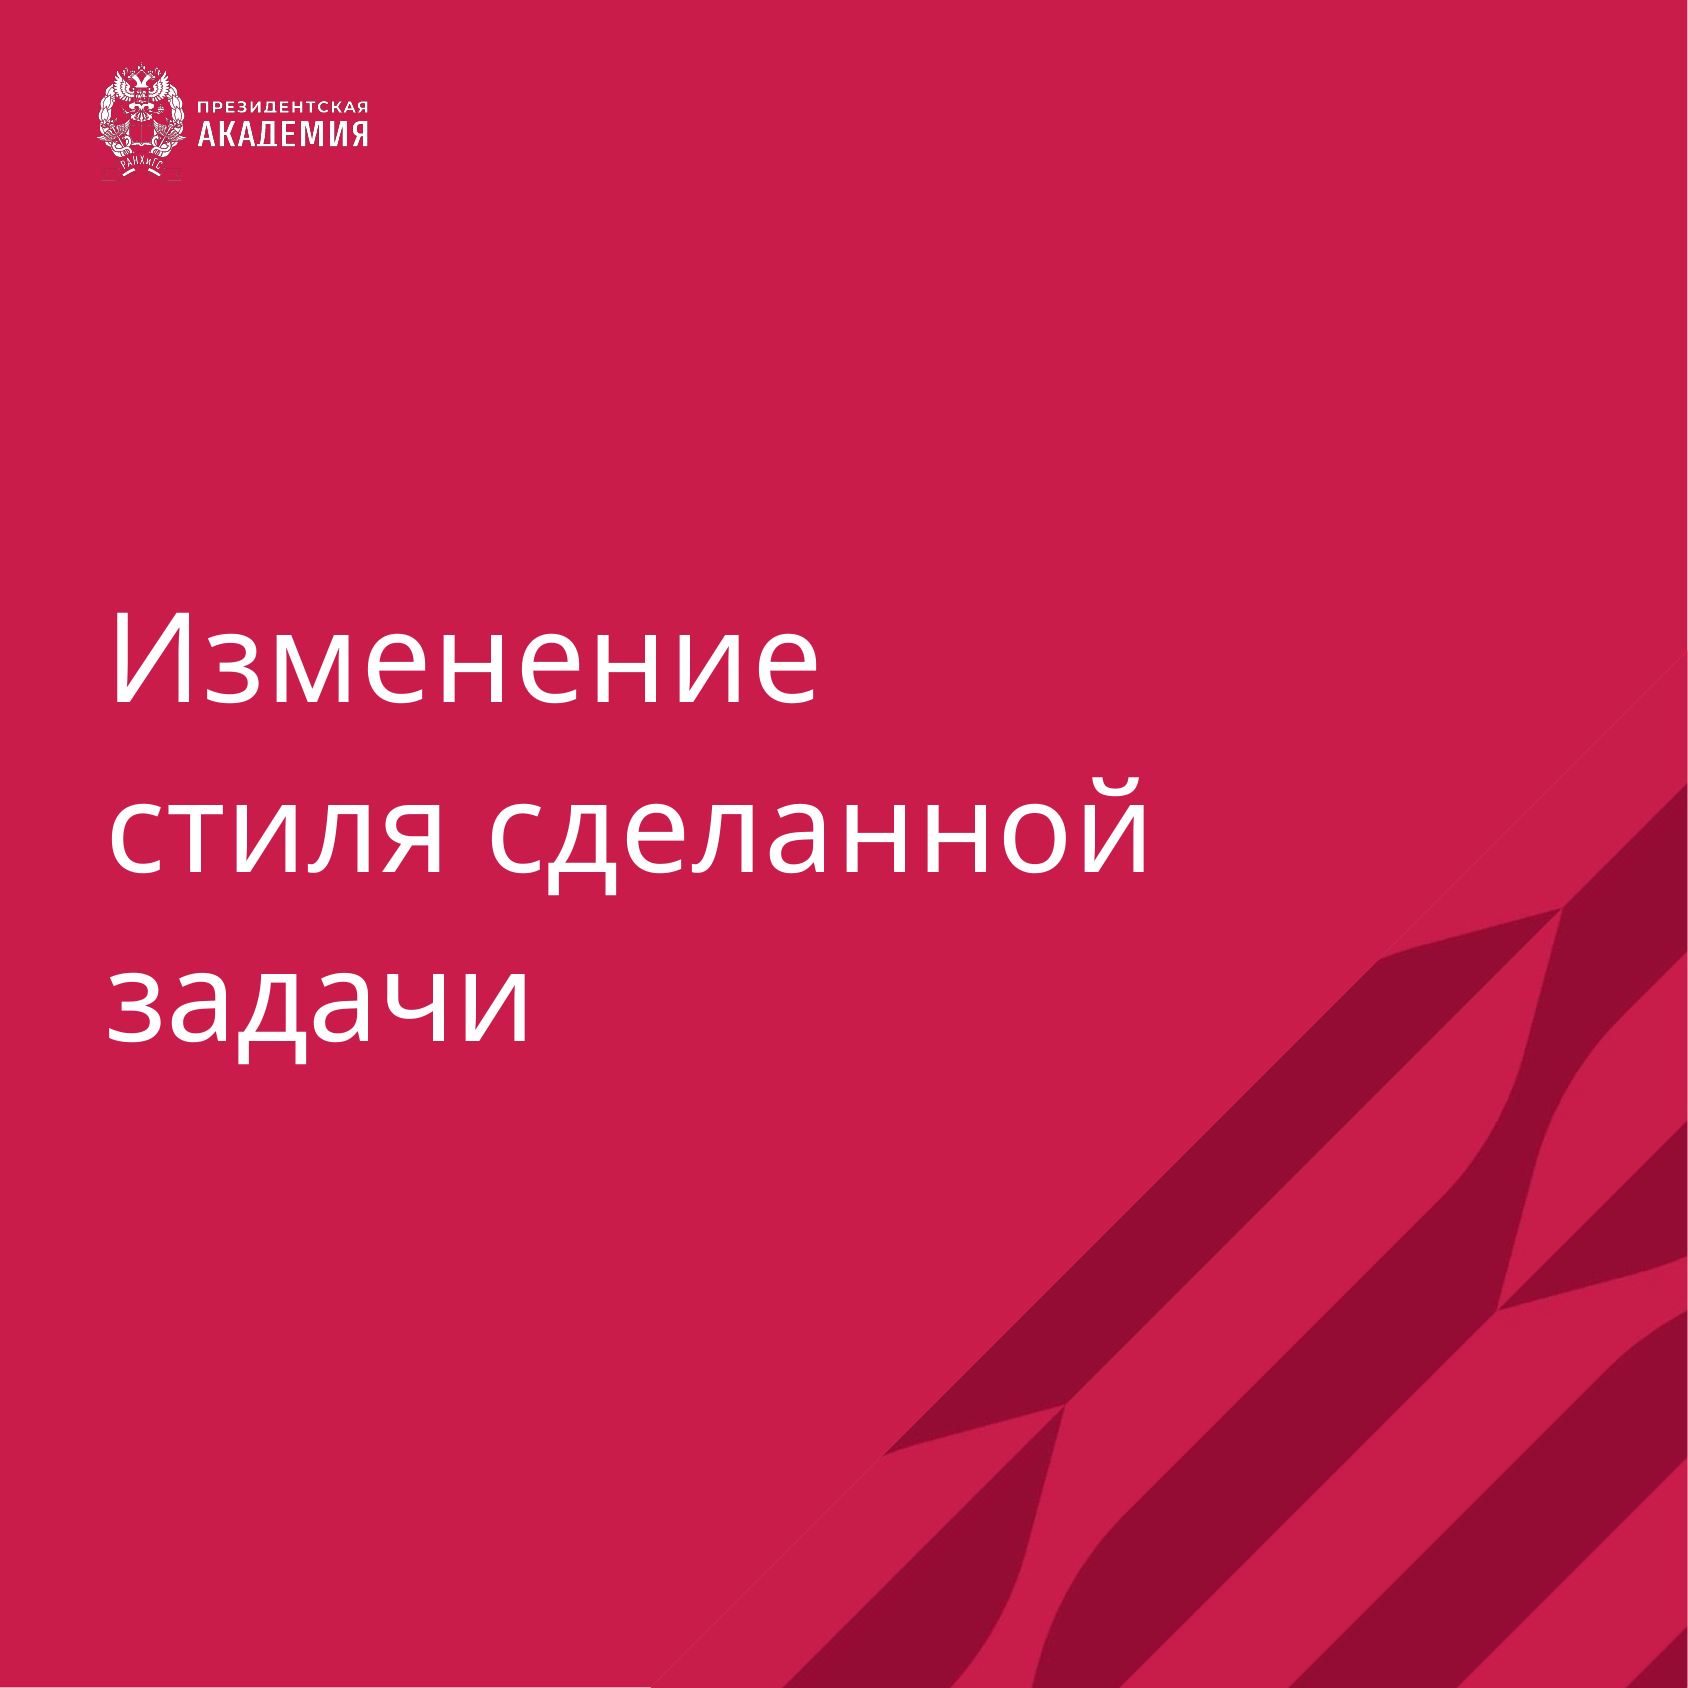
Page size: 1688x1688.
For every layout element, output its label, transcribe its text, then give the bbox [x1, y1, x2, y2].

picture [70, 44, 392, 205]
title Изменение стиля сделанной задачи [103, 556, 1164, 1067]
picture [649, 649, 1688, 1688]
